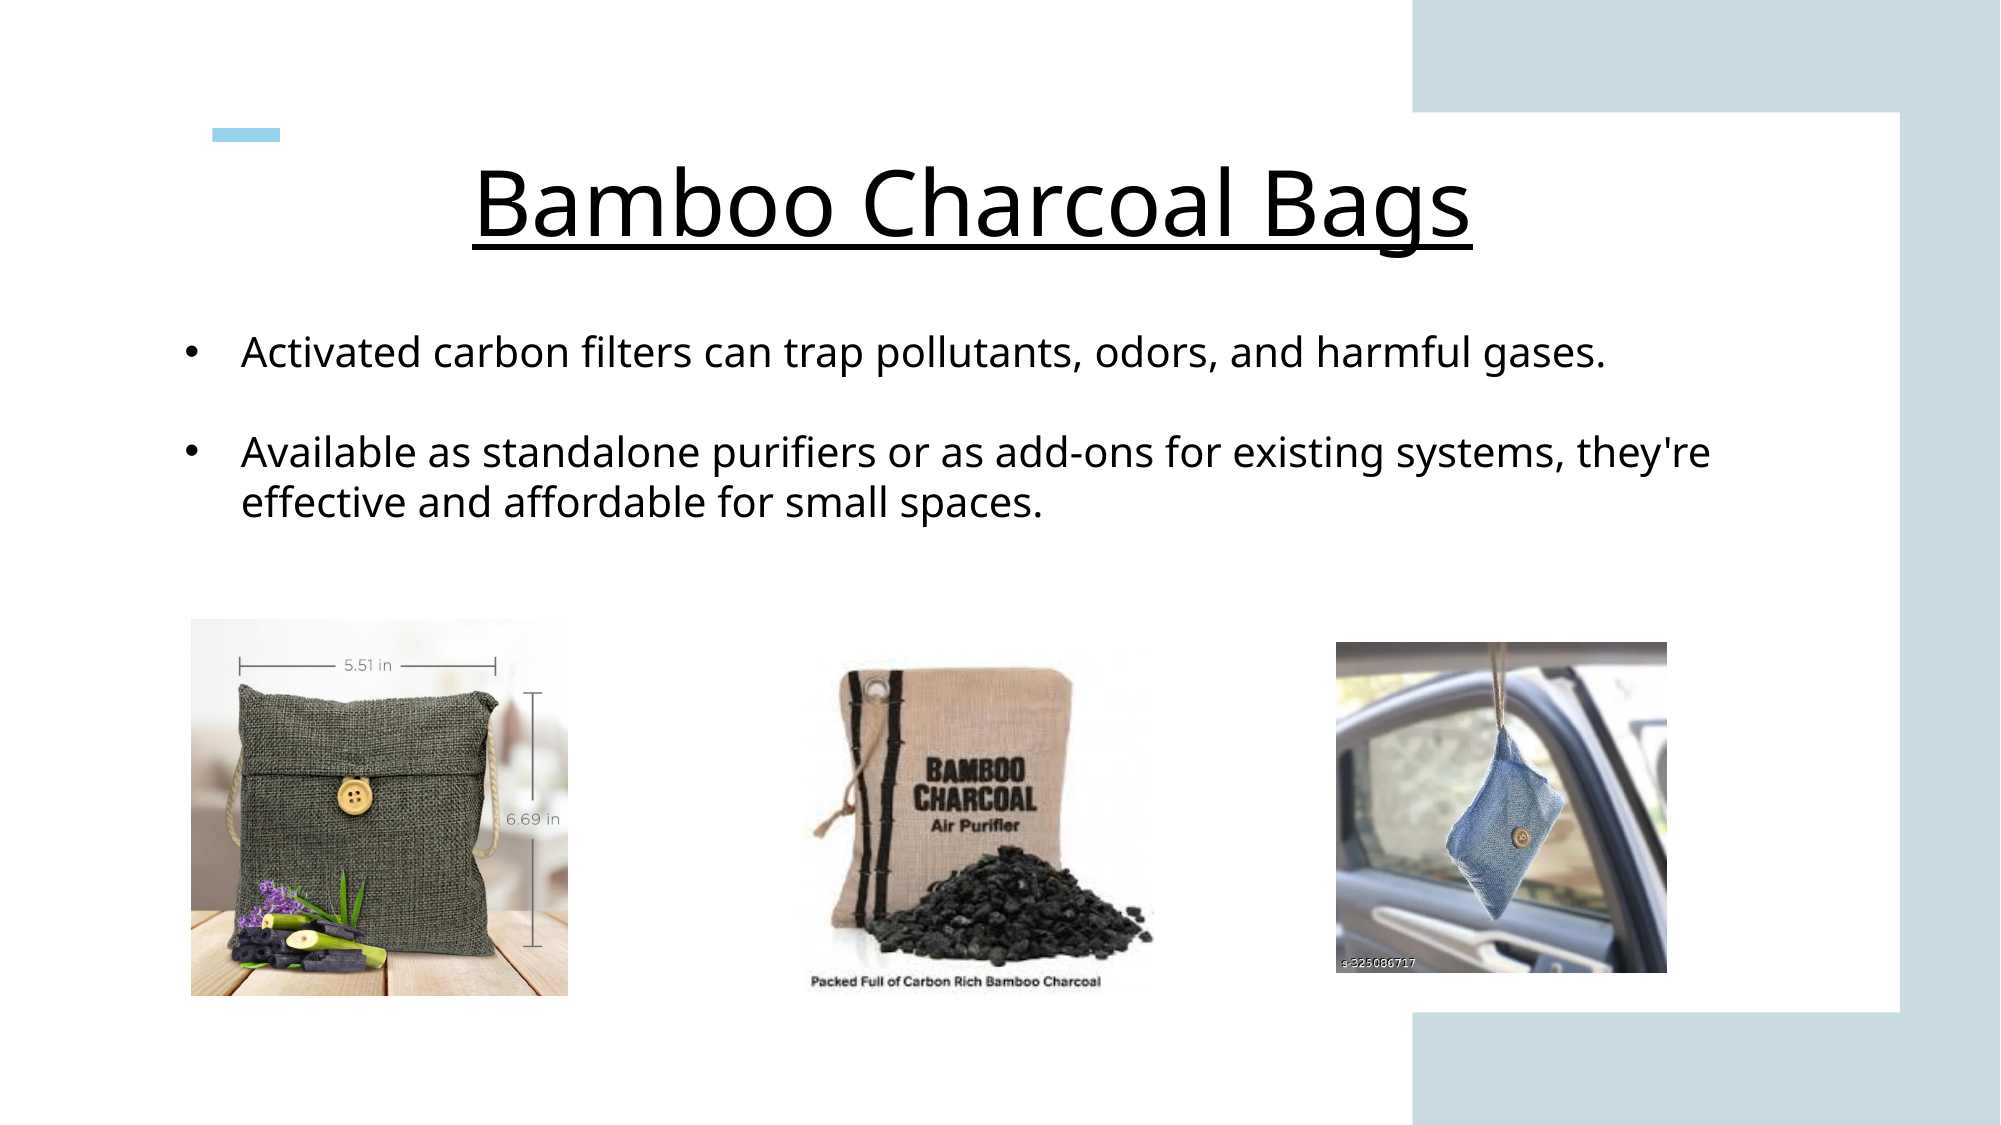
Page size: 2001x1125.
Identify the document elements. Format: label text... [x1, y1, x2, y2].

picture [1336, 642, 1667, 974]
text_box Bamboo Charcoal Bags [88, 137, 1857, 263]
picture [191, 619, 568, 996]
picture [791, 634, 1154, 996]
text_box Activated carbon filters can trap pollutants, odors, and harmful gases. Available as standalone purifiers or as add-ons for existing systems, they're effective and affordable for small spaces. [169, 318, 1857, 534]
